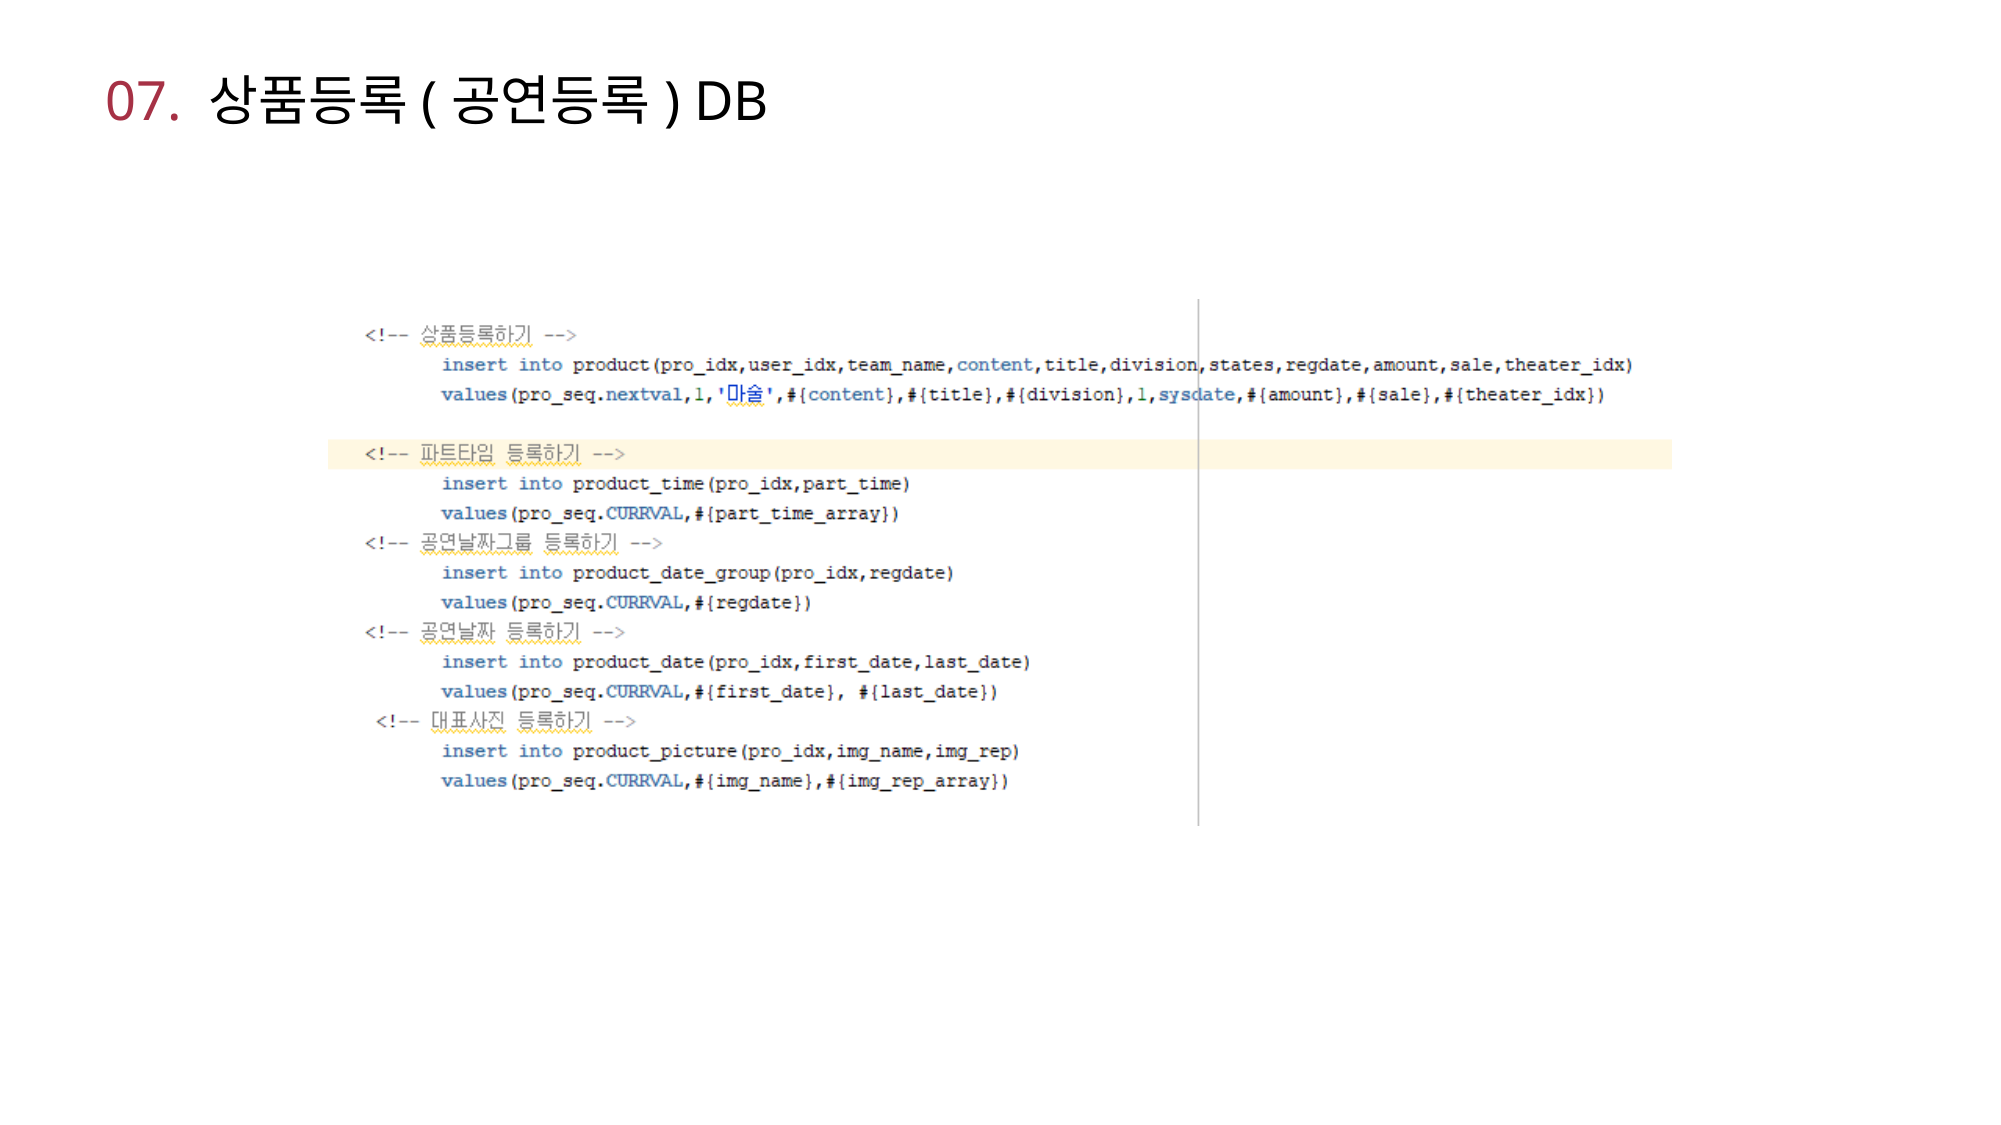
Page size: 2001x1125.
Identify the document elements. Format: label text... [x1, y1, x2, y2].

picture [328, 298, 1672, 827]
text_box 07. 상품등록(공연등록) DB [90, 58, 1449, 139]
